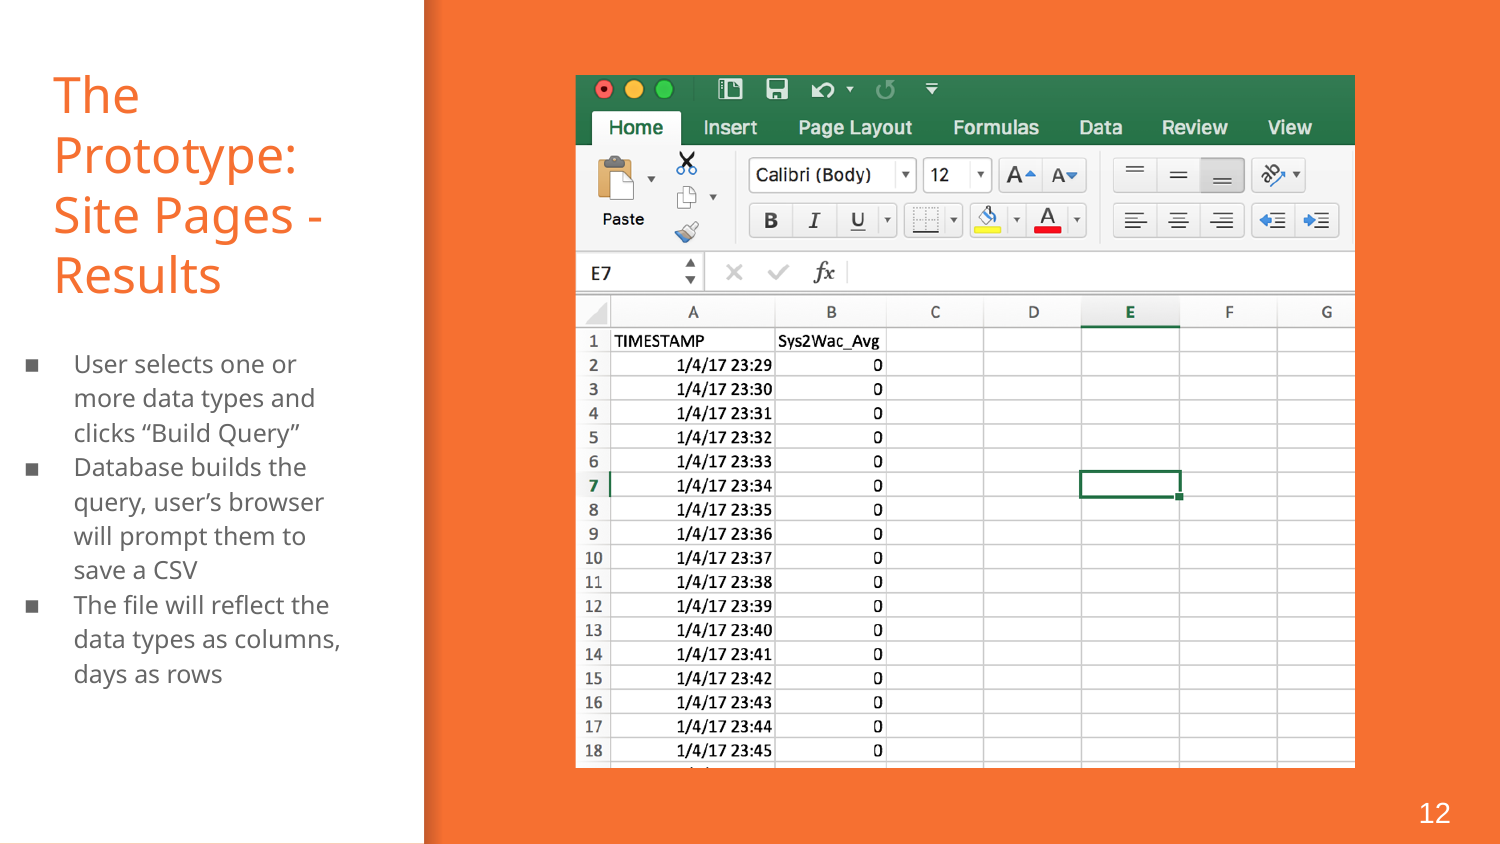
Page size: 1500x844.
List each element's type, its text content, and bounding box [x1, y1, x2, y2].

list User selects one or more data types and clicks “Build Query” Database builds the query, user’s browser will prompt them to save a CSV The file will reflect the data types as columns, days as rows [0, 328, 375, 832]
title The Prototype: Site Pages - Results [38, 94, 375, 319]
picture [575, 75, 1356, 769]
slide_number ‹#› [1403, 779, 1494, 844]
